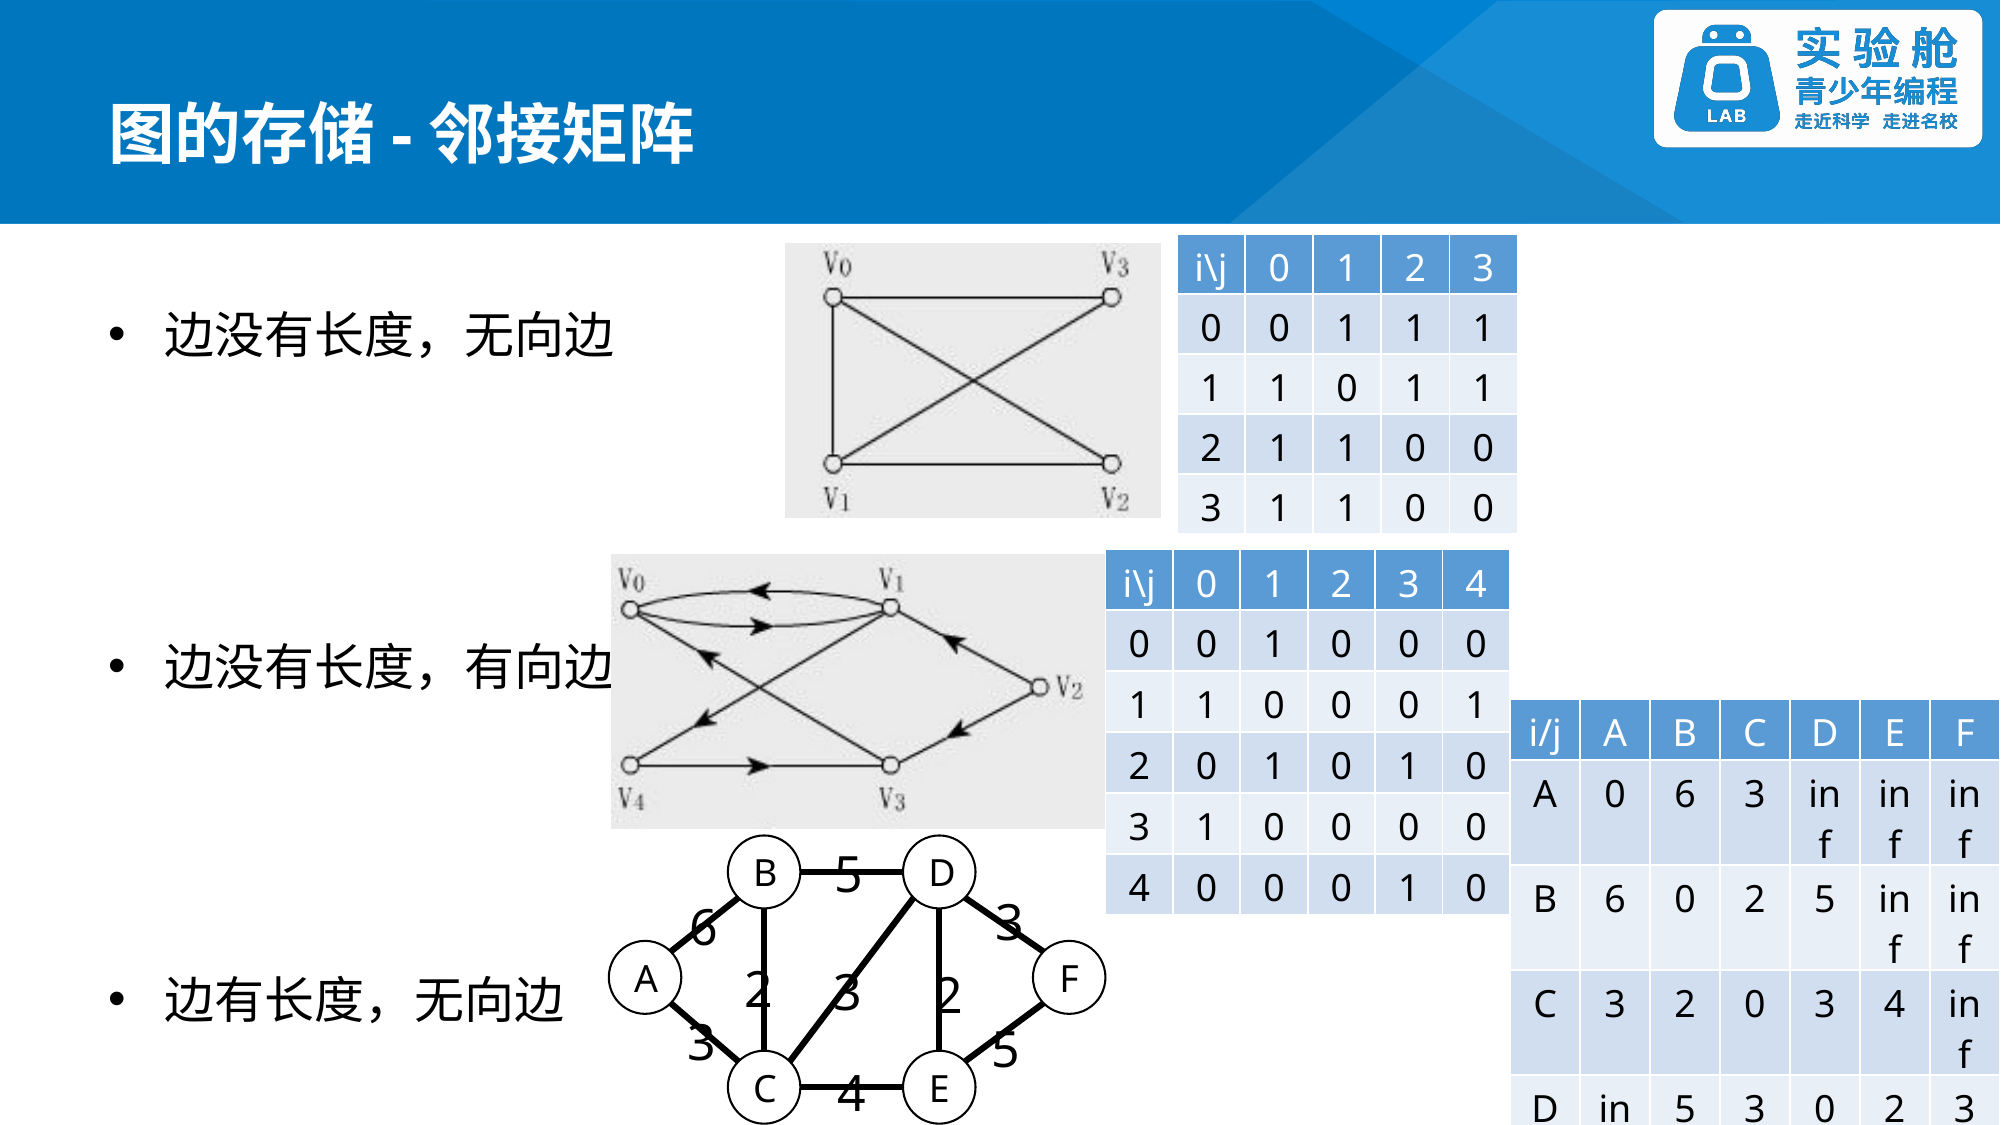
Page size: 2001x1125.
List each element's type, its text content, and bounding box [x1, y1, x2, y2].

table_cell 0 [1721, 971, 1789, 1074]
table_cell 3 [1791, 971, 1859, 1074]
table_cell 1 [1450, 355, 1517, 413]
table_header D [1791, 700, 1859, 759]
table_cell 0 [1246, 295, 1312, 353]
table_cell 0 [1791, 1076, 1859, 1125]
picture [1638, 0, 2000, 160]
table_cell 0 [1376, 611, 1442, 670]
table_cell 1 [1241, 733, 1307, 792]
table_cell 0 [1581, 761, 1649, 864]
table_cell inf [1861, 761, 1929, 864]
table_cell 0 [1443, 733, 1509, 792]
table_cell D [1511, 1076, 1579, 1125]
table_cell 0 [1314, 355, 1380, 413]
table_cell 0 [1309, 733, 1374, 792]
table_cell 0 [1651, 866, 1719, 969]
table_cell 0 [1443, 794, 1509, 853]
table_header 2 [1382, 235, 1449, 293]
table_cell 0 [1382, 415, 1449, 473]
table_cell 1 [1376, 733, 1442, 792]
table_cell A [1511, 761, 1579, 864]
table_cell 1 [1174, 794, 1239, 853]
table_cell 0 [1376, 794, 1442, 853]
table_cell 0 [1241, 855, 1307, 914]
table_cell 5 [1791, 866, 1859, 969]
table_cell 0 [1309, 611, 1374, 670]
table_cell 6 [1651, 761, 1719, 864]
table_header E [1861, 700, 1929, 759]
table_cell 0 [1178, 295, 1244, 353]
table_cell 1 [1382, 355, 1449, 413]
table_cell 1 [1382, 295, 1449, 353]
table_header i\j [1106, 550, 1172, 609]
table_cell 0 [1106, 611, 1172, 670]
table_cell 0 [1450, 475, 1517, 533]
table_cell 2 [1861, 1076, 1929, 1125]
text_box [608, 835, 1106, 1124]
table_cell C [1511, 971, 1579, 1074]
table_cell 0 [1309, 794, 1374, 853]
table_cell 1 [1314, 475, 1380, 533]
table_cell 2 [1106, 733, 1172, 792]
table_cell 1 [1443, 672, 1509, 731]
table_header 2 [1309, 550, 1374, 609]
table_cell 0 [1241, 672, 1307, 731]
table_cell 3 [1931, 1076, 1999, 1125]
list 图的存储-邻接矩阵 [93, 93, 1547, 186]
table_cell 4 [1861, 971, 1929, 1074]
table_cell 0 [1376, 672, 1442, 731]
table_cell inf [1931, 761, 1999, 864]
table_cell 0 [1382, 475, 1449, 533]
table_cell 1 [1106, 672, 1172, 731]
table_cell inf [1861, 866, 1929, 969]
table_header i/j [1511, 700, 1579, 759]
table_cell 0 [1174, 733, 1239, 792]
table_cell B [1511, 866, 1579, 969]
table_header 4 [1443, 550, 1509, 609]
table_cell 3 [1581, 971, 1649, 1074]
table_cell 1 [1314, 415, 1380, 473]
table_cell 3 [1721, 761, 1789, 864]
table_cell 0 [1443, 855, 1509, 914]
table_cell 0 [1174, 855, 1239, 914]
table_cell inf [1791, 761, 1859, 864]
table_header C [1721, 700, 1789, 759]
list 边没有长度，无向边 边没有长度，有向边 边有长度，无向边 [93, 265, 1904, 1031]
table_cell 2 [1178, 415, 1244, 473]
table_cell 0 [1174, 611, 1239, 670]
table_cell 3 [1178, 475, 1244, 533]
table_cell 1 [1376, 855, 1442, 914]
table_cell inf [1931, 866, 1999, 969]
table_header F [1931, 700, 1999, 759]
table_cell 1 [1314, 295, 1380, 353]
table_cell 0 [1309, 855, 1374, 914]
picture [785, 243, 1161, 518]
table_header 3 [1450, 235, 1517, 293]
table_cell 3 [1106, 794, 1172, 853]
table_header A [1581, 700, 1649, 759]
table_cell 1 [1450, 295, 1517, 353]
table_cell 1 [1241, 611, 1307, 670]
table_cell 1 [1174, 672, 1239, 731]
table_header 0 [1174, 550, 1239, 609]
table_cell 2 [1721, 866, 1789, 969]
table_header i\j [1178, 235, 1244, 293]
table_cell 2 [1651, 971, 1719, 1074]
table_cell 1 [1246, 355, 1312, 413]
table_cell 0 [1241, 794, 1307, 853]
table_header B [1651, 700, 1719, 759]
picture [611, 554, 1106, 829]
table_cell 5 [1651, 1076, 1719, 1125]
table_header 1 [1241, 550, 1307, 609]
table_cell 1 [1246, 475, 1312, 533]
table_cell 1 [1246, 415, 1312, 473]
table_header 1 [1314, 235, 1380, 293]
table_cell 0 [1309, 672, 1374, 731]
table_header 0 [1246, 235, 1312, 293]
table_cell 0 [1450, 415, 1517, 473]
table_cell inf [1581, 1076, 1649, 1125]
table_cell 4 [1106, 855, 1172, 914]
table_cell 6 [1581, 866, 1649, 969]
table_cell 3 [1721, 1076, 1789, 1125]
table_cell 1 [1178, 355, 1244, 413]
table_header 3 [1376, 550, 1442, 609]
table_cell 0 [1443, 611, 1509, 670]
table_cell inf [1931, 971, 1999, 1074]
